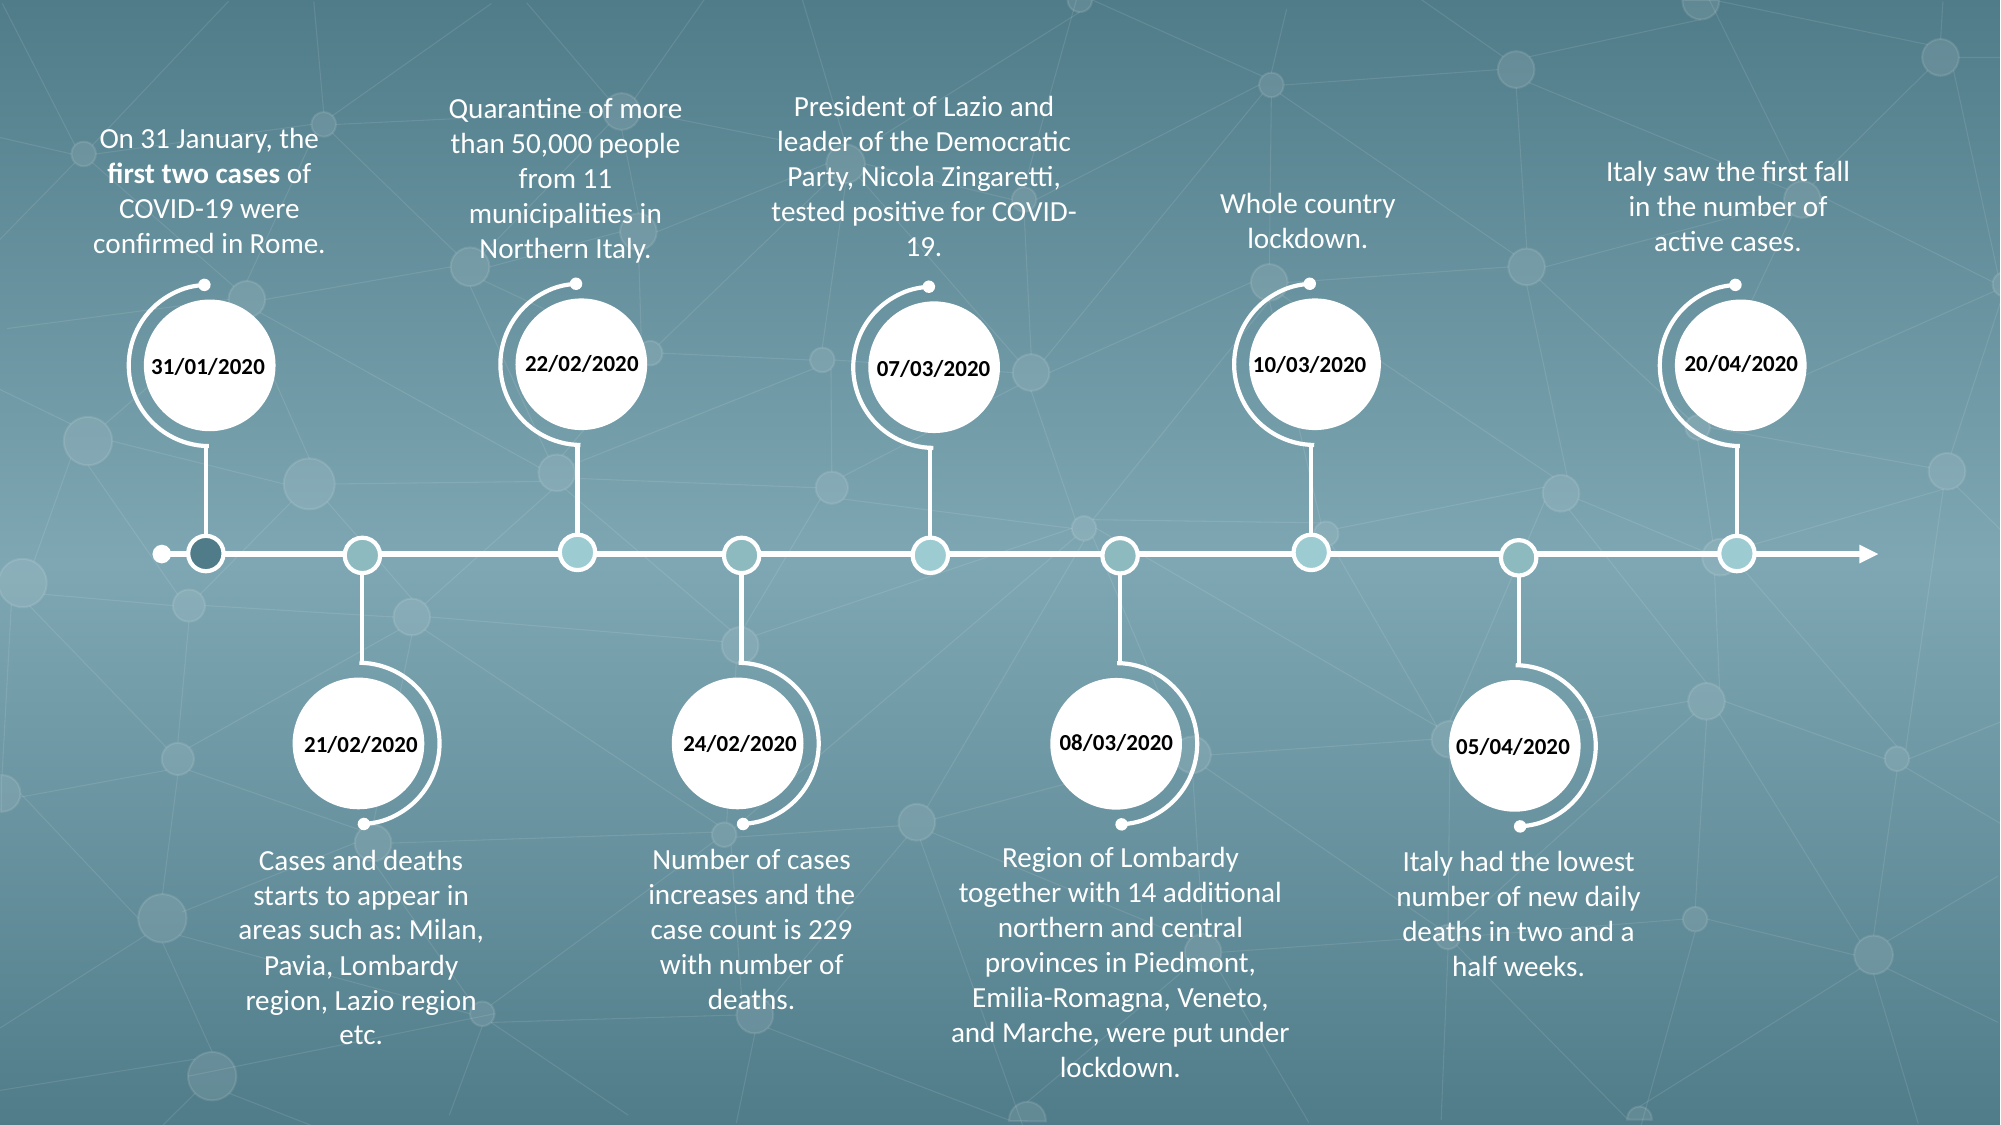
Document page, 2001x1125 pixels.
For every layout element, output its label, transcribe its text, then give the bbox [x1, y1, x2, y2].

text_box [853, 286, 1015, 574]
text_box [1234, 283, 1396, 571]
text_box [128, 284, 291, 572]
text_box President of Lazio and leader of the Democratic Party, Nicola Zingaretti, tested positive for COVID-19. [745, 79, 1103, 270]
text_box Italy had the lowest number of new daily deaths in two and a half weeks. [1377, 835, 1660, 990]
text_box Quarantine of more than 50,000 people from 11 municipalities in Northern Italy. [424, 82, 707, 272]
text_box Number of cases increases and the case count is 229 with number of deaths. [610, 833, 893, 1023]
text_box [500, 283, 662, 571]
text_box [657, 537, 819, 825]
text_box Cases and deaths starts to appear in areas such as: Milan, Pavia, Lombardy region, Lazio region etc. [220, 833, 503, 1059]
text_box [1434, 540, 1596, 827]
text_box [278, 537, 440, 825]
text_box Italy saw the first fall in the number of active cases. [1586, 145, 1870, 265]
text_box On 31 January, the first two cases of COVID-19 were confirmed in Rome. [68, 112, 351, 267]
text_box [1035, 538, 1198, 825]
text_box Whole country lockdown. [1166, 177, 1449, 262]
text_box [1659, 284, 1822, 572]
text_box Region of Lombardy together with 14 additional northern and central provinces in Piedmont, Emilia-Romagna, Veneto, and Marche, were put under lockdown. [934, 830, 1307, 1091]
